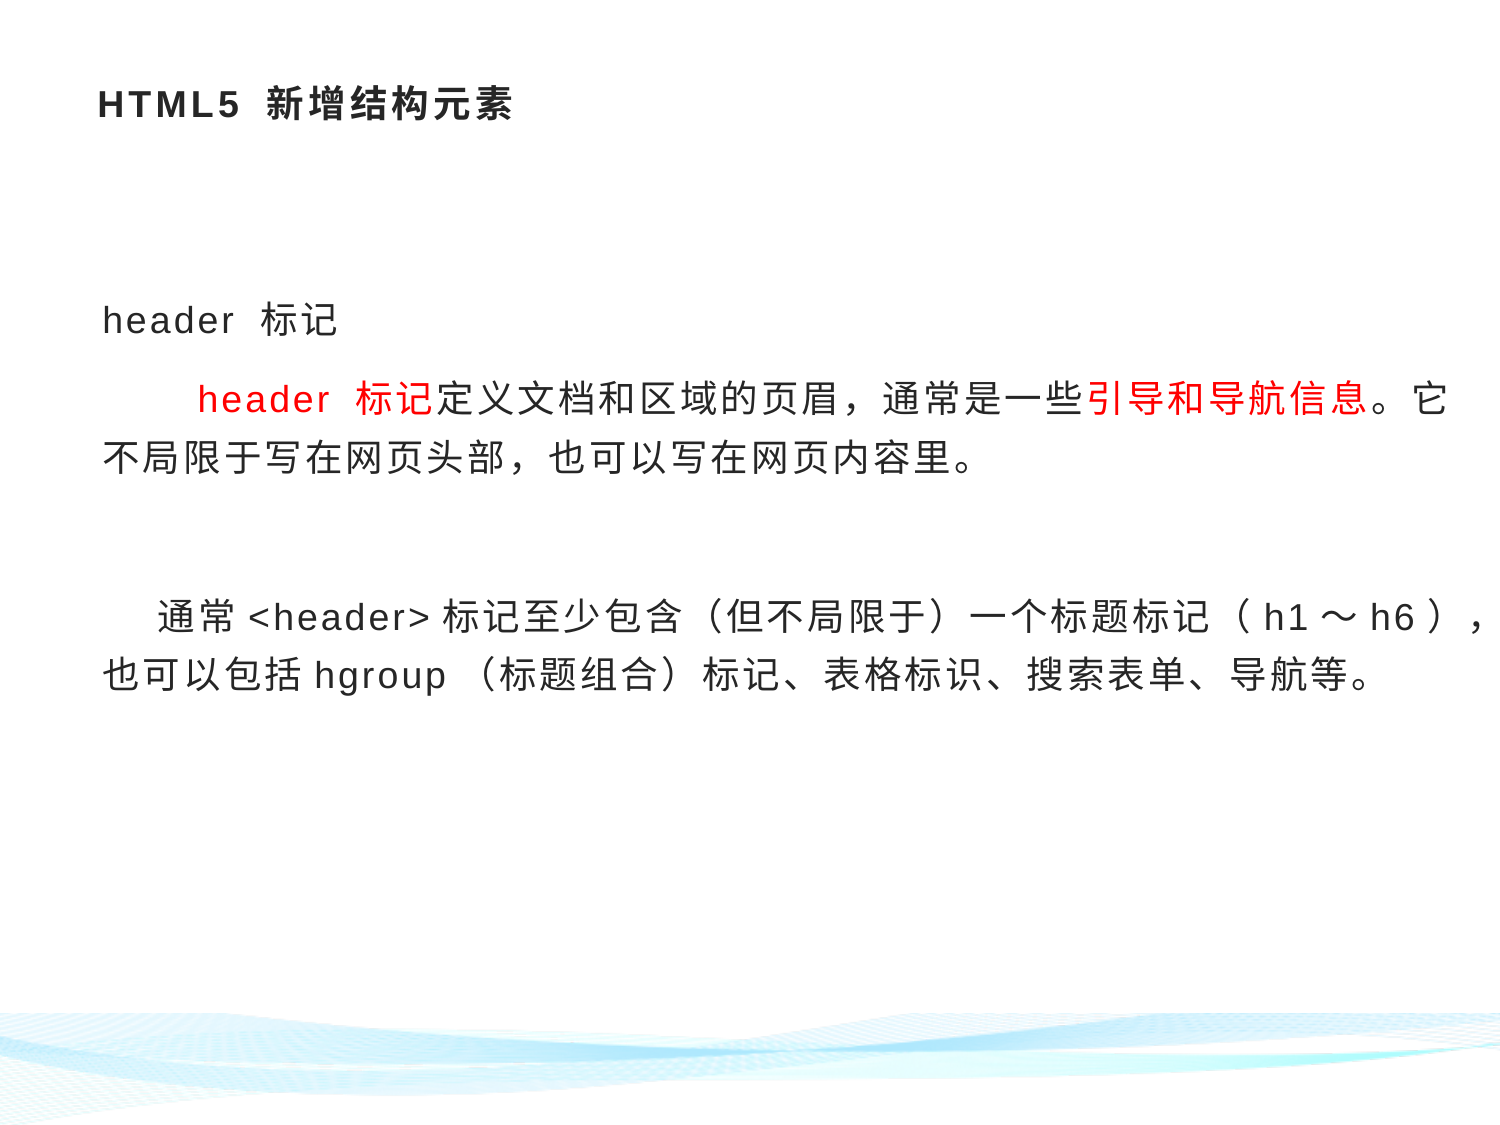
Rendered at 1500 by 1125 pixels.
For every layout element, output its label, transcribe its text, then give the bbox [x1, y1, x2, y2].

picture [0, 1013, 1500, 1125]
list header 标记 header 标记定义文档和区域的页眉，通常是一些引导和导航信息。它不局限于写在网页头部，也可以写在网页内容里。 通常<header>标记至少包含（但不局限于）一个标题标记（h1～h6），也可以包括hgroup（标题组合）标记、表格标识、搜索表单、导航等。 [87, 275, 1484, 900]
title HTML5 新增结构元素 [82, 72, 1418, 146]
